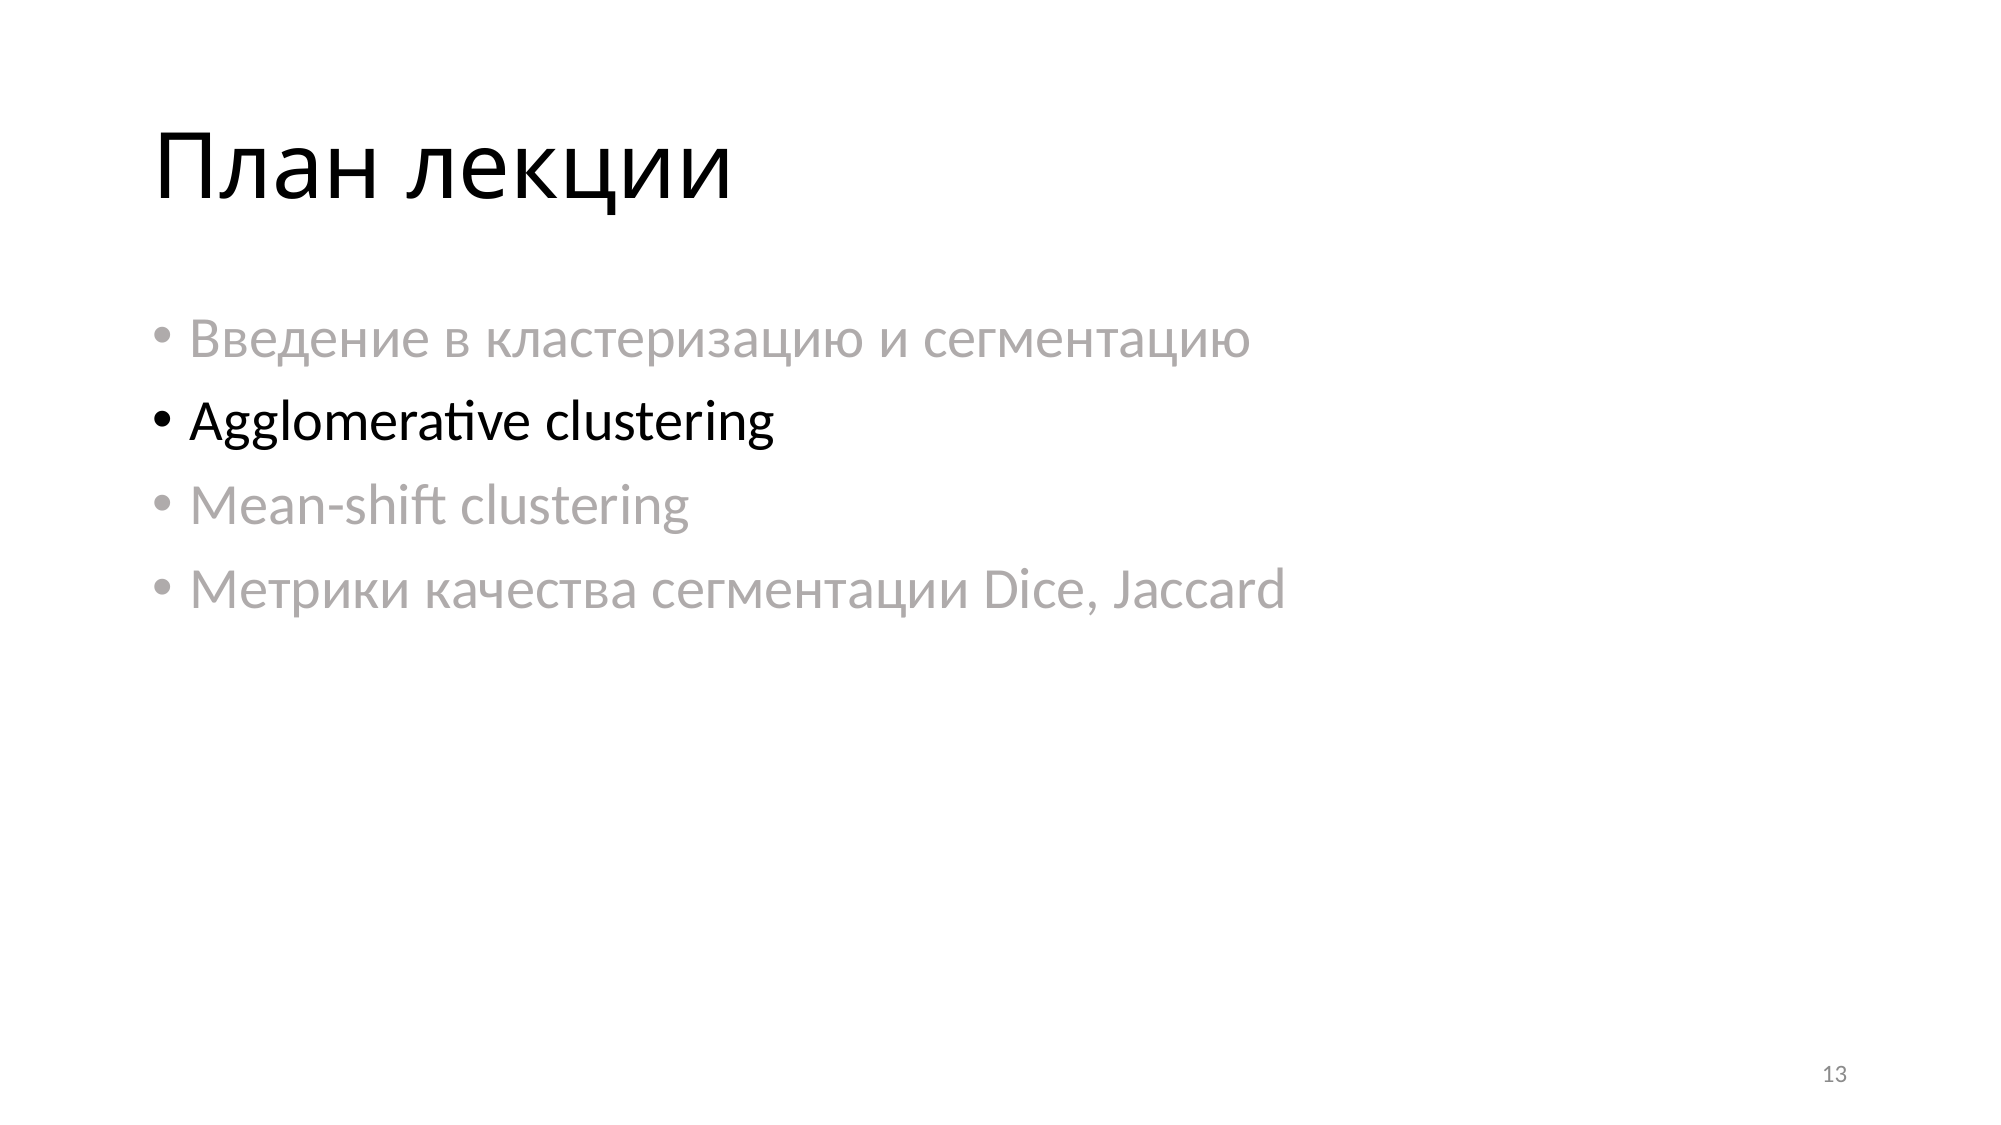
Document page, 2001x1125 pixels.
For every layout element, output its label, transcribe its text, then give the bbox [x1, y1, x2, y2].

title План лекции [137, 59, 1863, 278]
list Введение в кластеризацию и сегментацию Agglomerative clustering Mean-shift clustering Метрики качества сегментации Dice, Jaccard [137, 299, 1863, 1014]
slide_number 13 [1412, 1042, 1863, 1103]
